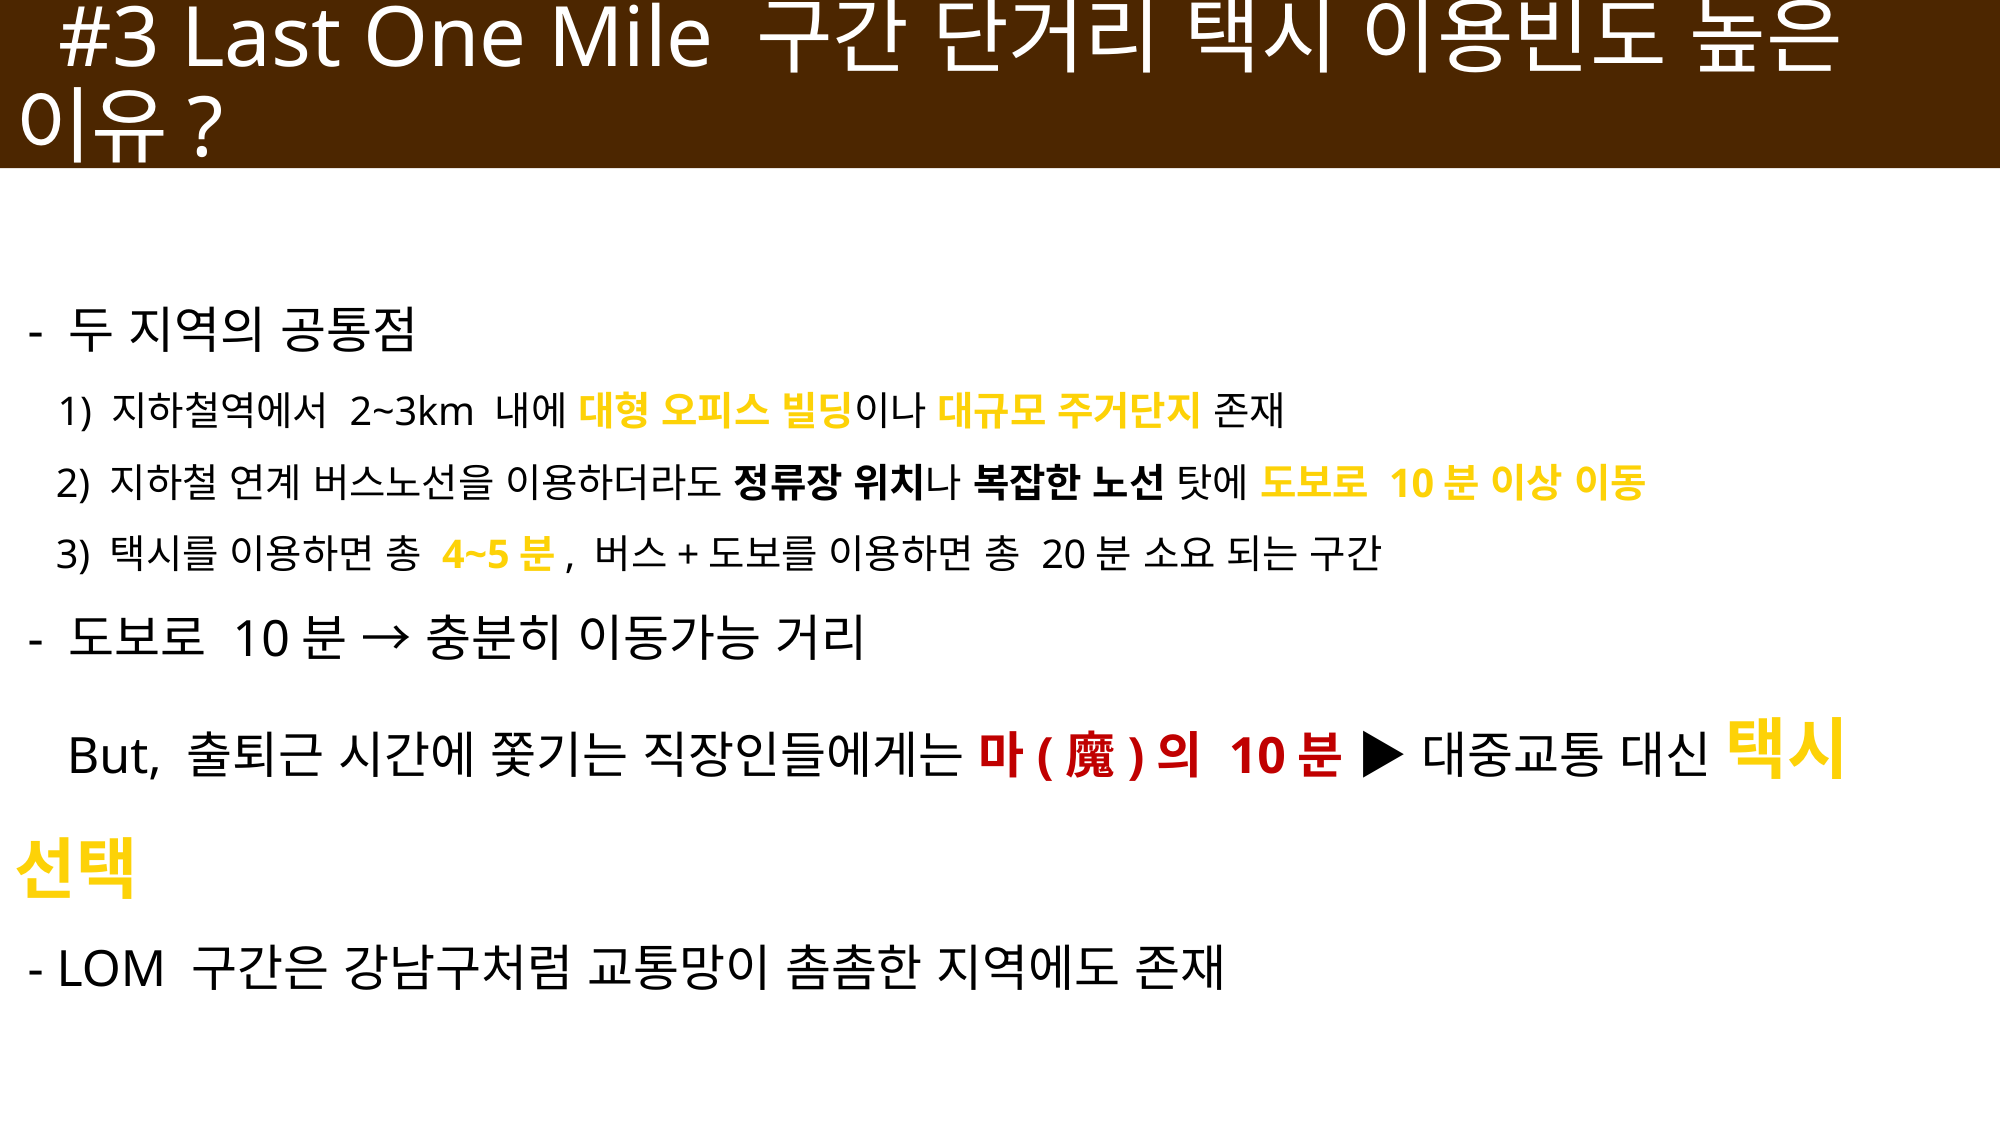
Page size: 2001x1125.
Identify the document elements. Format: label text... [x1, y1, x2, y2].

text_box - 두 지역의 공통점 1) 지하철역에서 2~3km 내에 대형 오피스 빌딩이나 대규모 주거단지 존재 2) 지하철 연계 버스노선을 이용하더라도 정류장 위치나 복잡한 노선 탓에 도보로 10분 이상 이동 3) 택시를 이용하면 총 4~5분, 버스+도보를 이용하면 총 20분 소요 되는 구간 - 도보로 10분 → 충분히 이동가능 거리 But, 출퇴근 시간에 쫓기는 직장인들에게는 마(魔)의 10분 ▶ 대중교통 대신 택시 선택 - LOM 구간은 강남구처럼 교통망이 촘촘한 지역에도 존재 [0, 261, 2000, 1004]
title #3 Last One Mile 구간 단거리 택시 이용빈도 높은 이유? [0, 0, 2000, 169]
